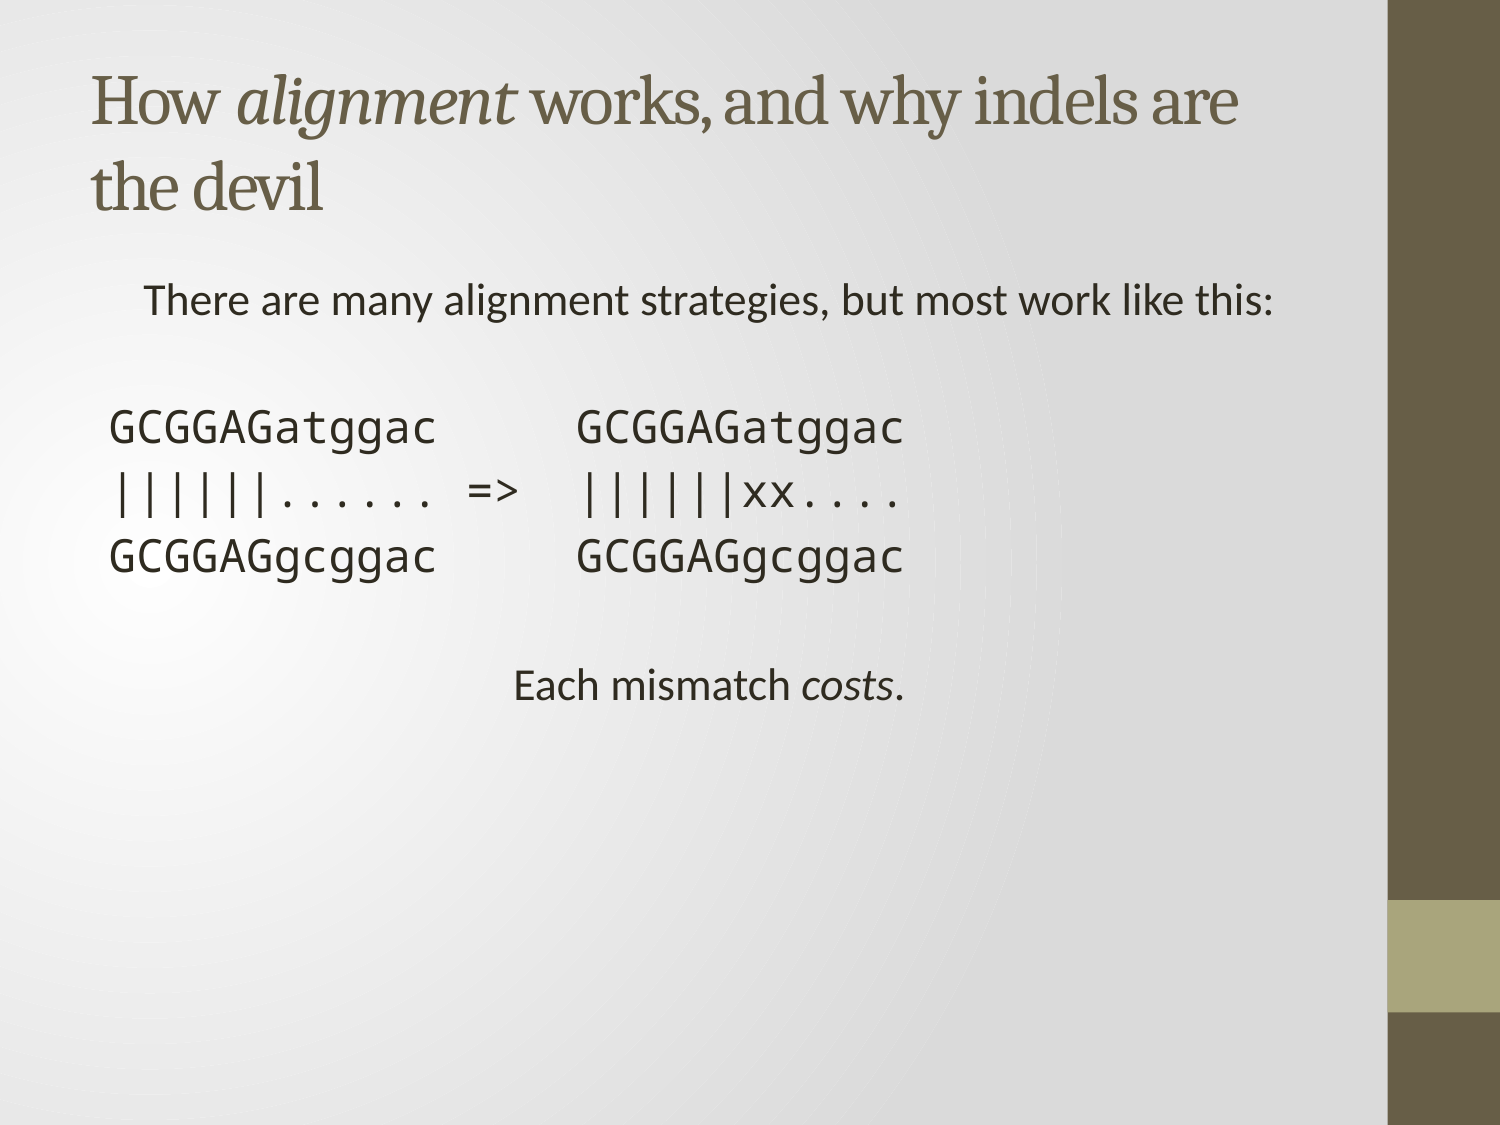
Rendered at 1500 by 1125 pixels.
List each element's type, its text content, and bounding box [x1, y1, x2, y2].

title How alignment works, and why indels are the devil [75, 45, 1325, 233]
list There are many alignment strategies, but most work like this: GCGGAGatggac GCGGAGatggac ||||||...... => ||||||xx.... GCGGAGgcggac GCGGAGgcggac Each mismatch costs. [75, 262, 1325, 1050]
